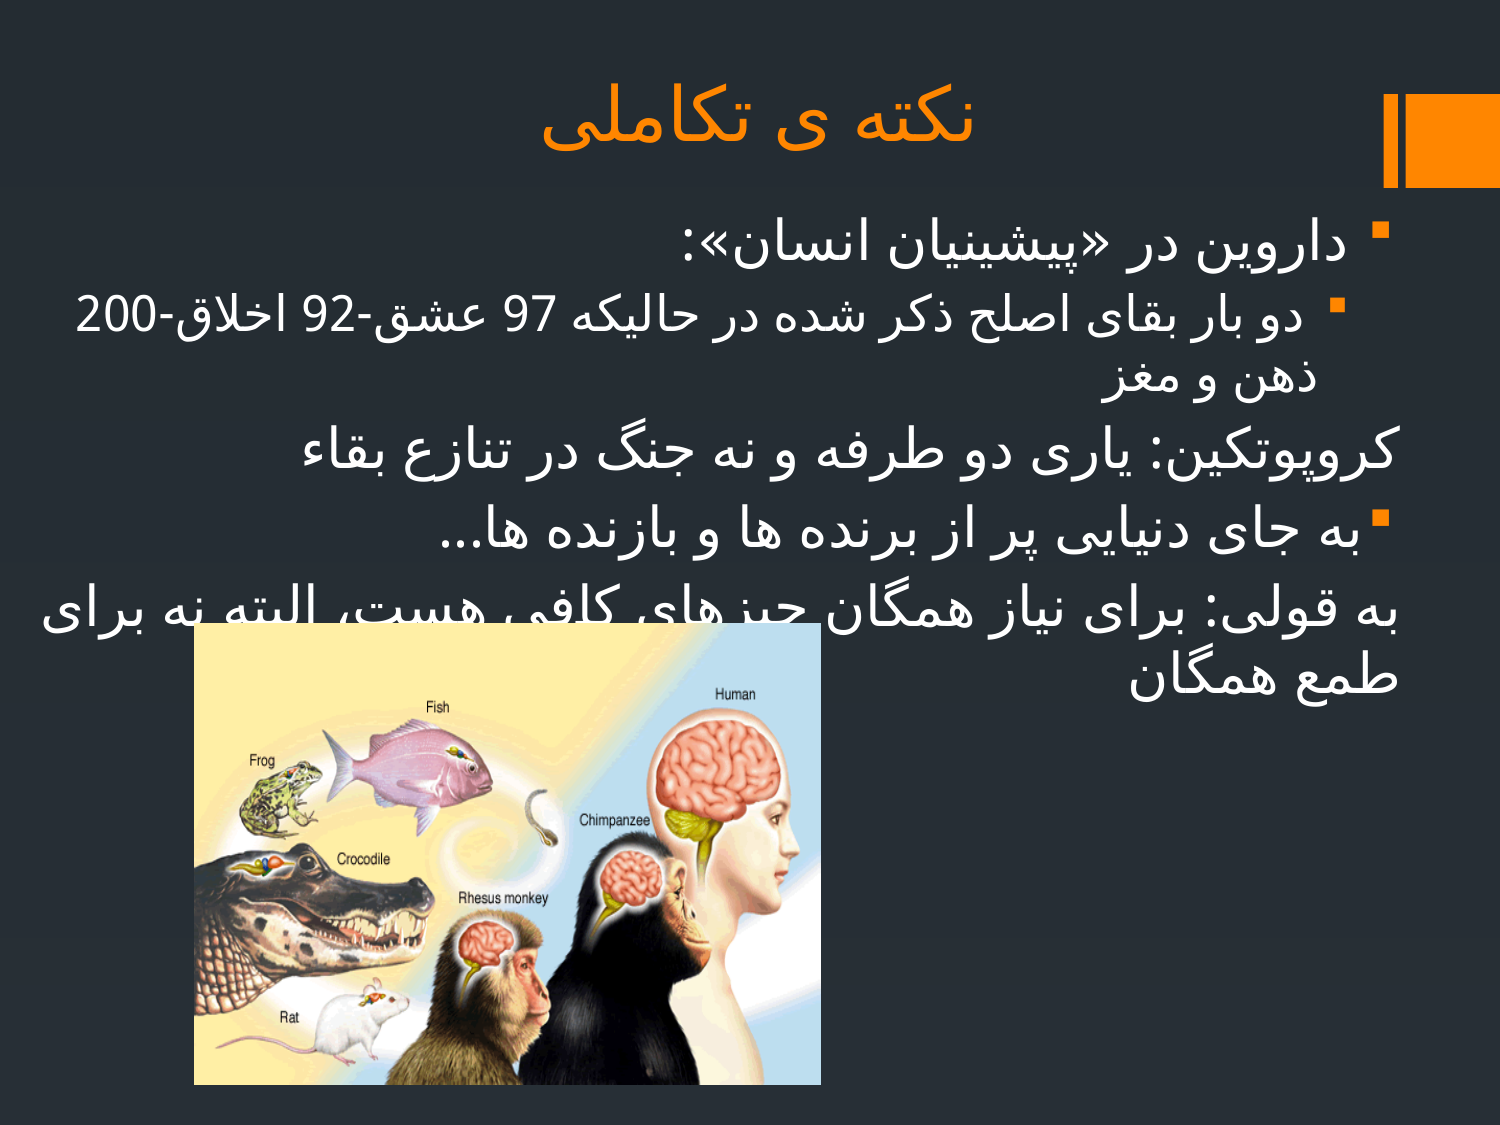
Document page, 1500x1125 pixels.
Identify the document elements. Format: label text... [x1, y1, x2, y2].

list داروین در «پیشینیان انسان»: دو بار بقای اصلح ذکر شده در حالیکه 97 عشق-92 اخلاق-200 ذهن و مغز کروپوتکین: یاری دو طرفه و نه جنگ در تنازع بقاء به جای دنیایی پر از برنده ها و بازنده ها... به قولی: برای نیاز همگان چیزهای کافی هست، البته نه برای طمع همگان [0, 196, 1417, 855]
title نکته ی تکاملی [112, 57, 1406, 165]
picture [194, 623, 822, 1085]
